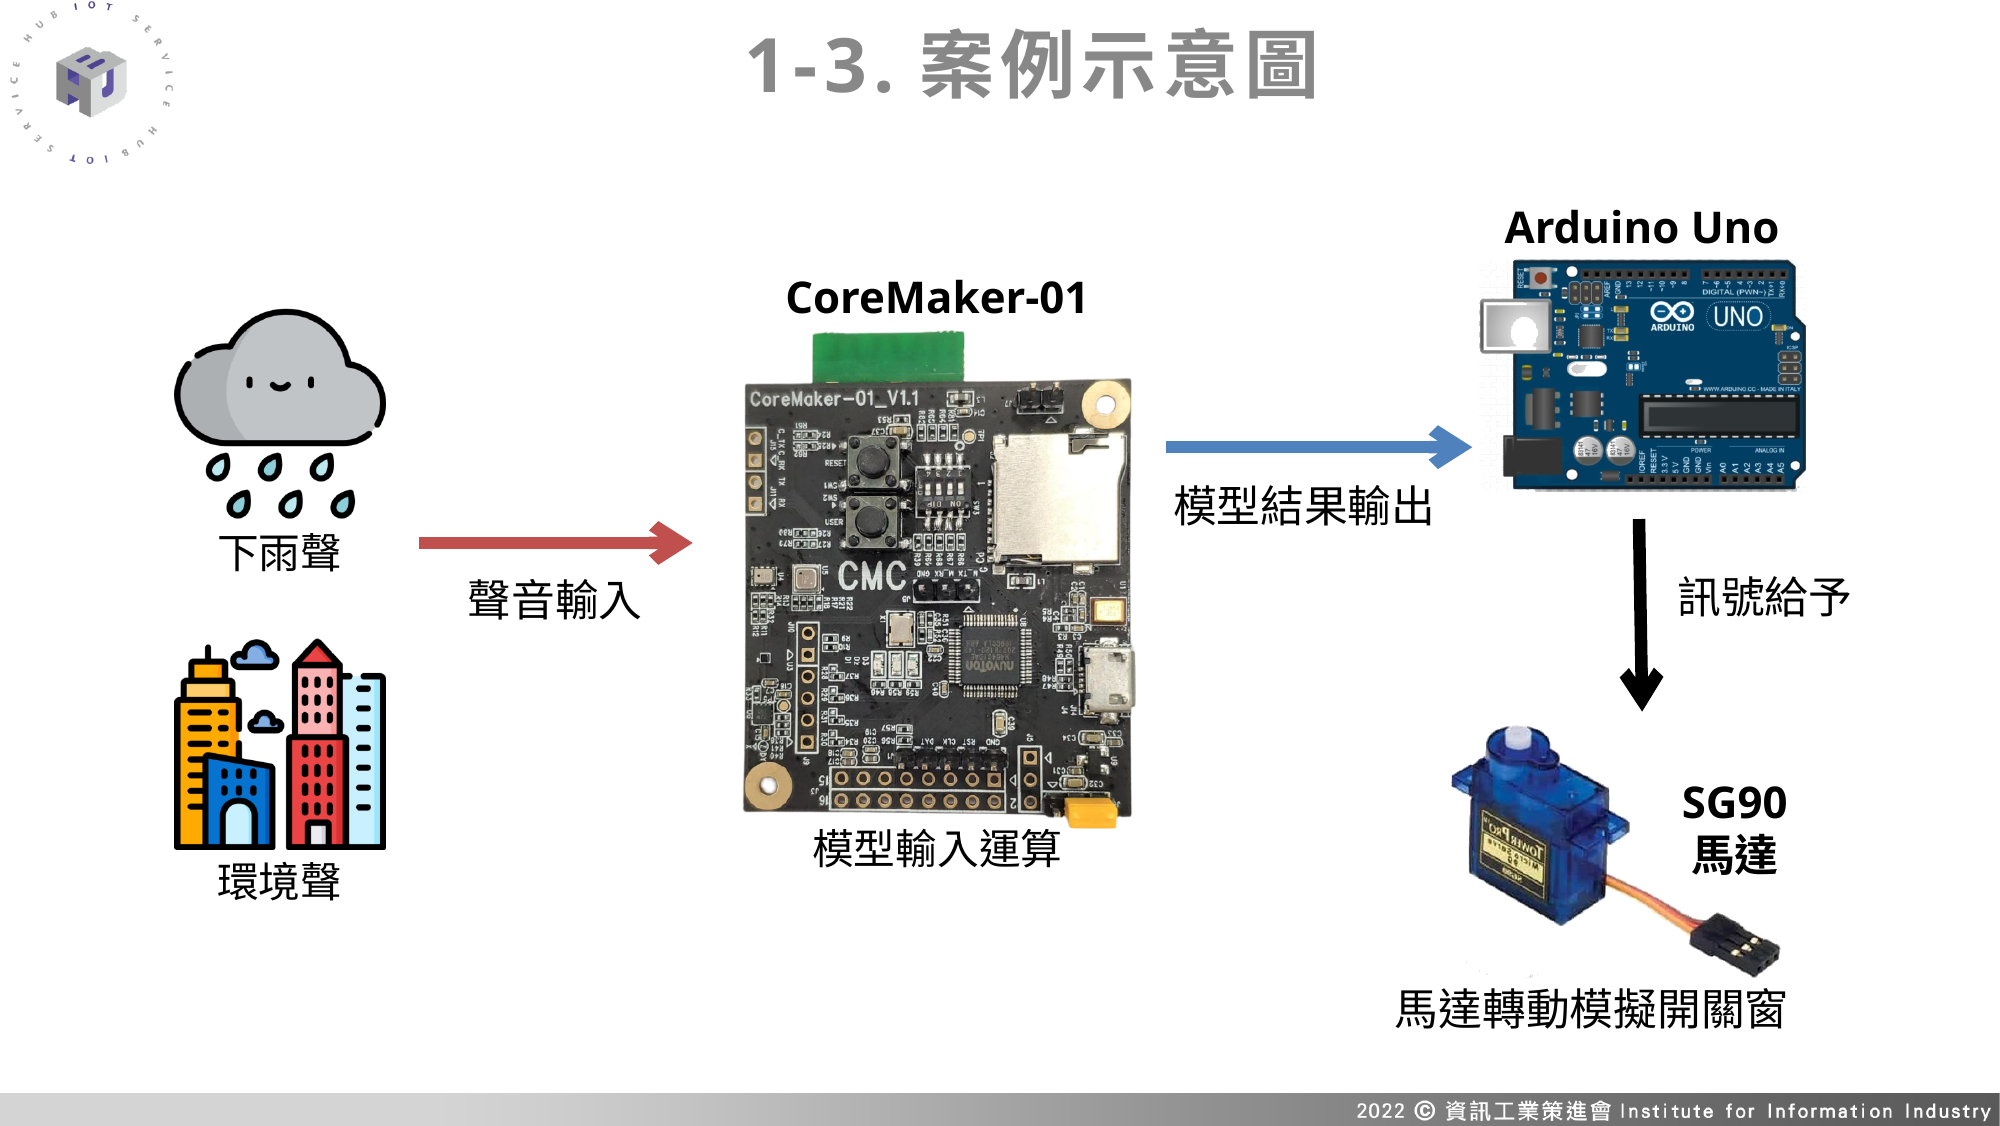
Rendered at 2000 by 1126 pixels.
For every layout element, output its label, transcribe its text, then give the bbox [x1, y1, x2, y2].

text_box 訊號給予 [1662, 562, 1868, 630]
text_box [174, 307, 386, 586]
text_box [1377, 704, 1806, 1043]
text_box 聲音輸入 [453, 565, 658, 633]
title 1-3.案例示意圖 [196, 0, 1868, 126]
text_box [1639, 519, 1643, 704]
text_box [739, 262, 1136, 882]
picture [0, 0, 2000, 1126]
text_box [1479, 192, 1806, 492]
text_box 模型結果輸出 [1158, 470, 1451, 539]
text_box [174, 638, 386, 906]
